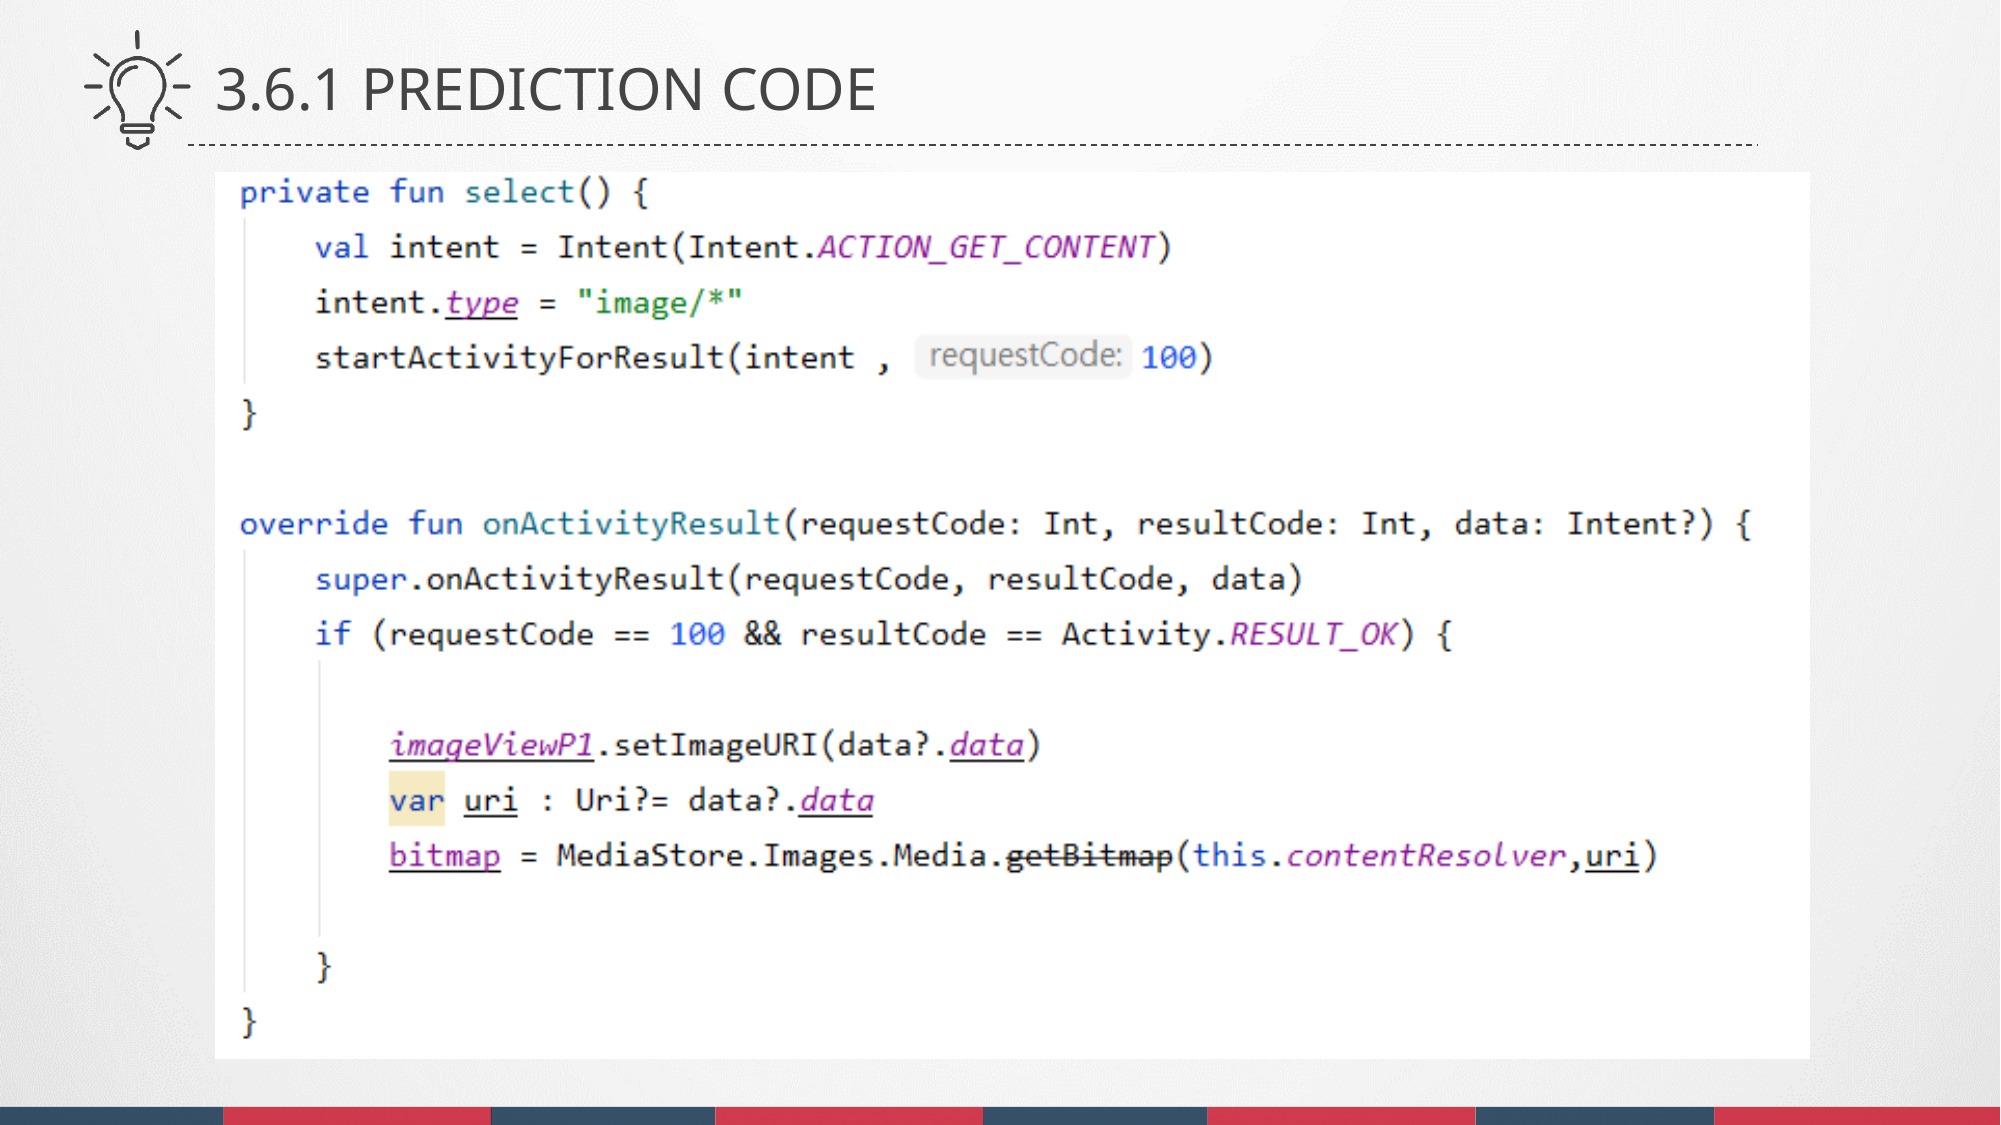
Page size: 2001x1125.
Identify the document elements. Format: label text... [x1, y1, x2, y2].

picture [0, 0, 2000, 1106]
text_box 3.6.1 PREDICTION CODE [215, 51, 1016, 122]
